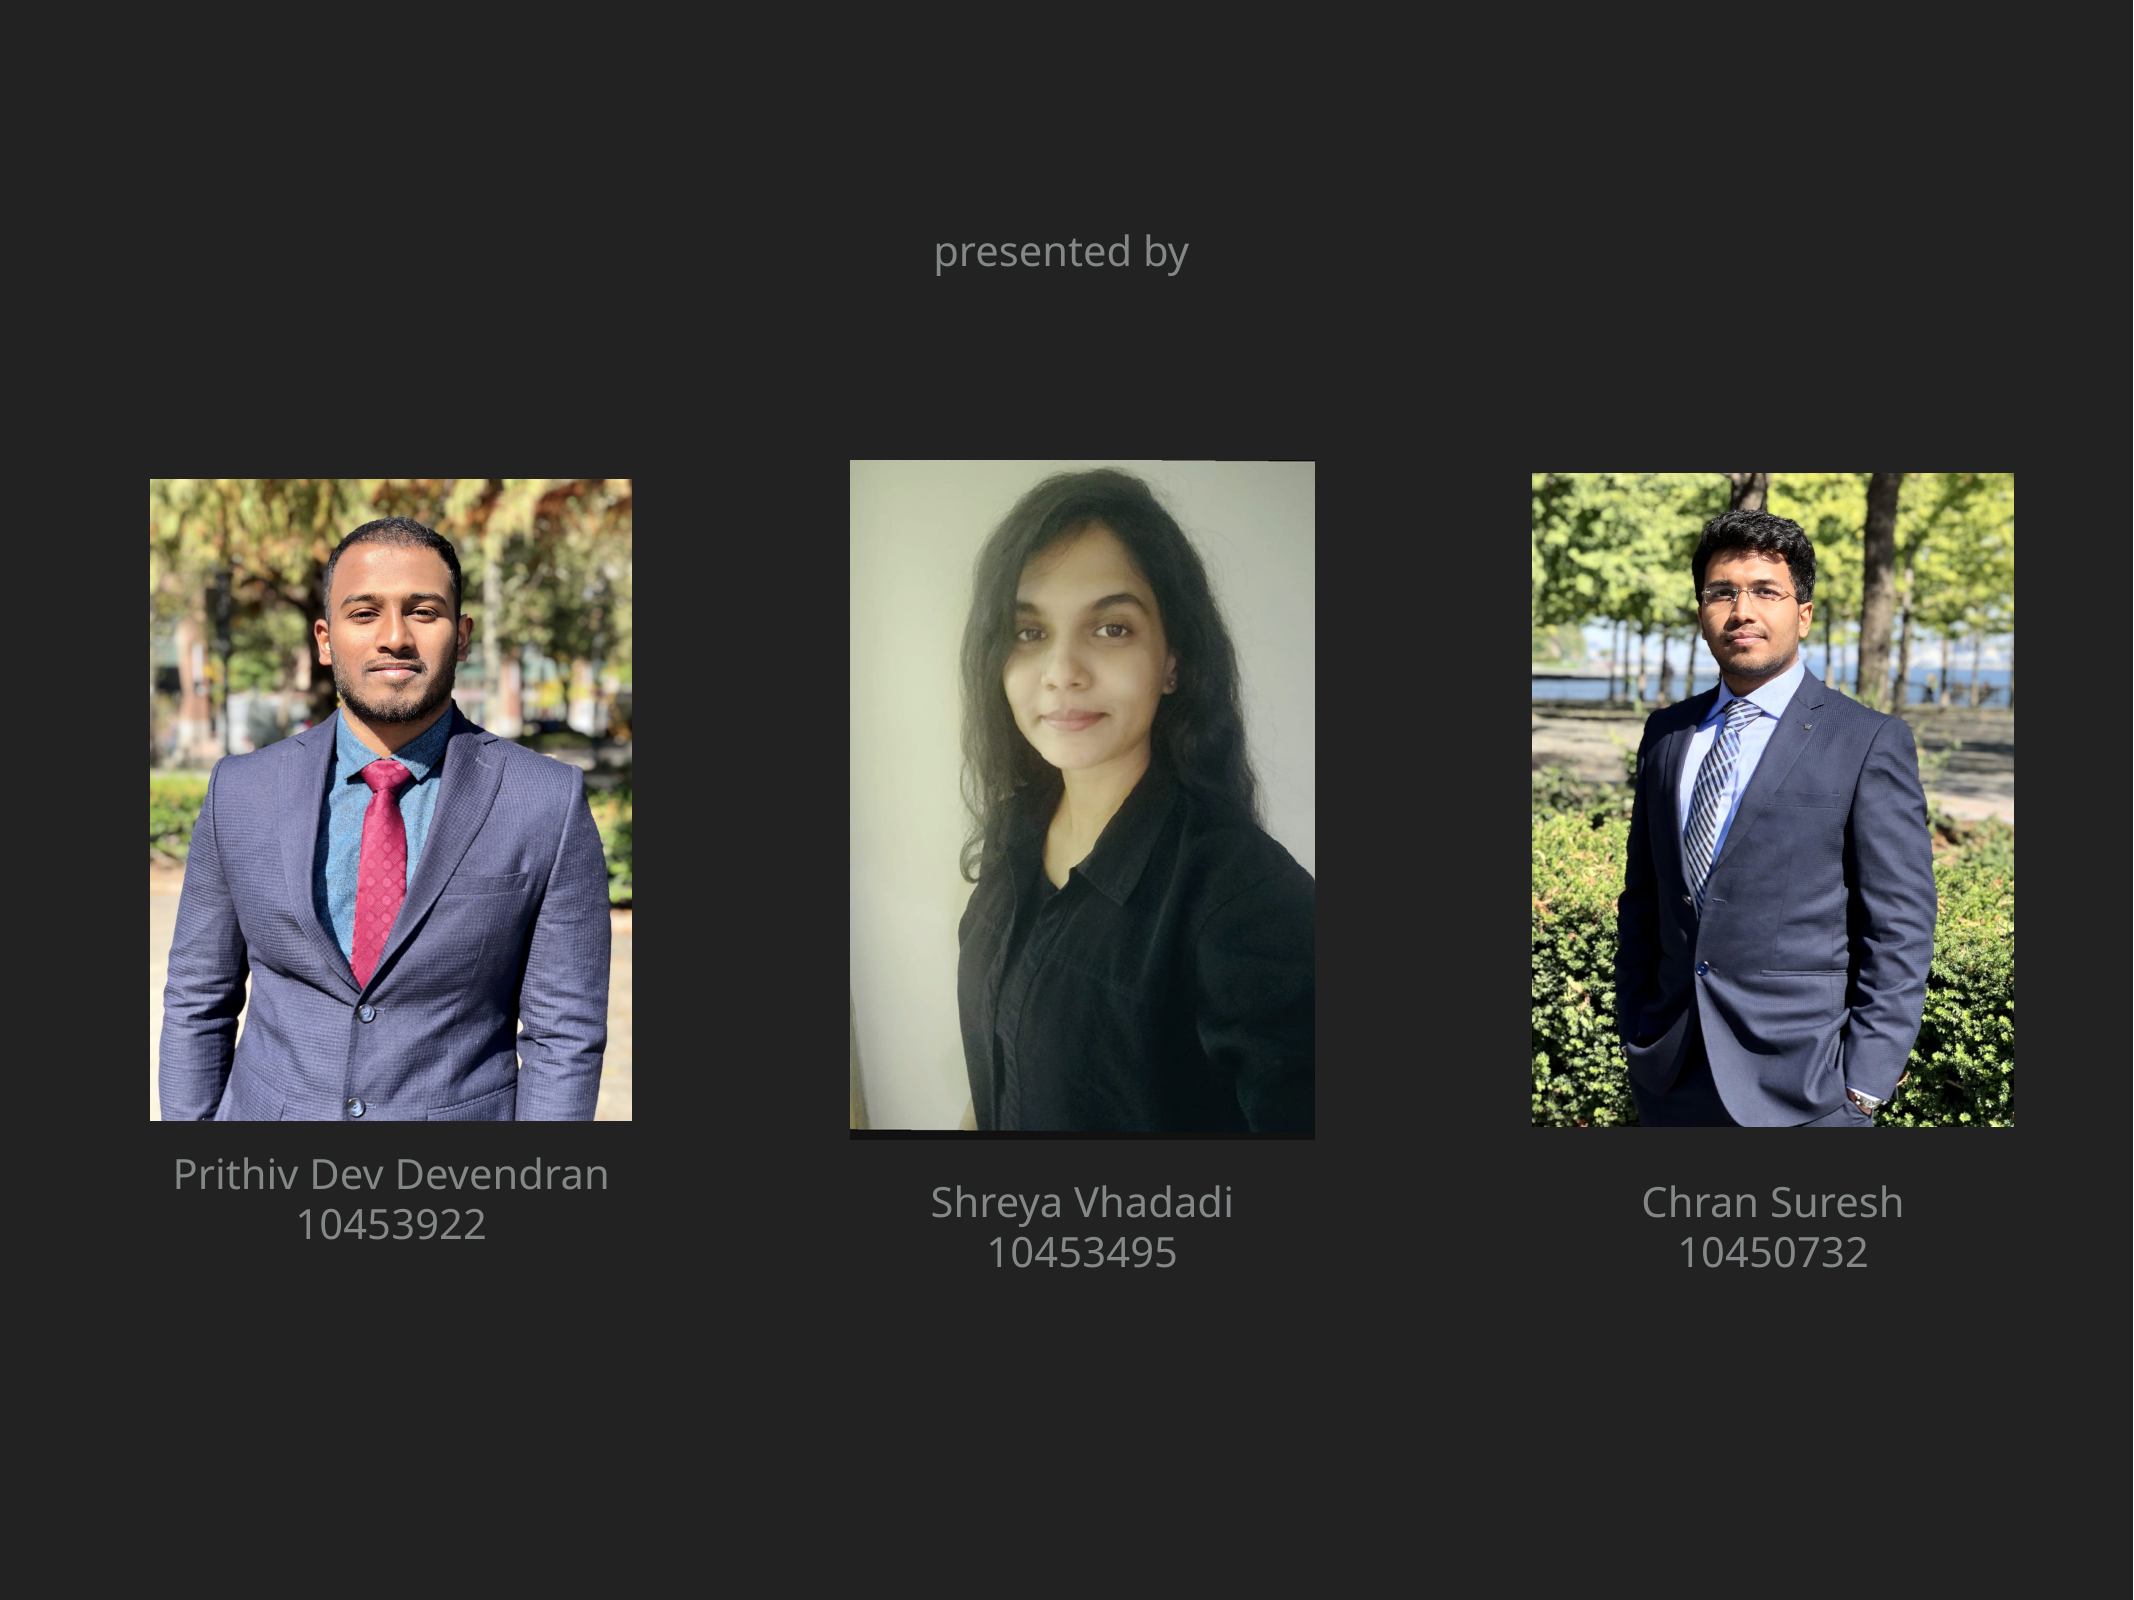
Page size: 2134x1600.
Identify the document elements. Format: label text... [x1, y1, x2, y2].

text_box Shreya Vhadadi 10453495 [922, 1167, 1243, 1284]
picture [1532, 473, 2014, 1127]
picture [850, 460, 1315, 1140]
text_box Prithiv Dev Devendran 10453922 [164, 1139, 619, 1257]
picture [150, 478, 633, 1121]
text_box Chran Suresh 10450732 [1633, 1167, 1914, 1284]
text_box presented by [924, 216, 1209, 284]
